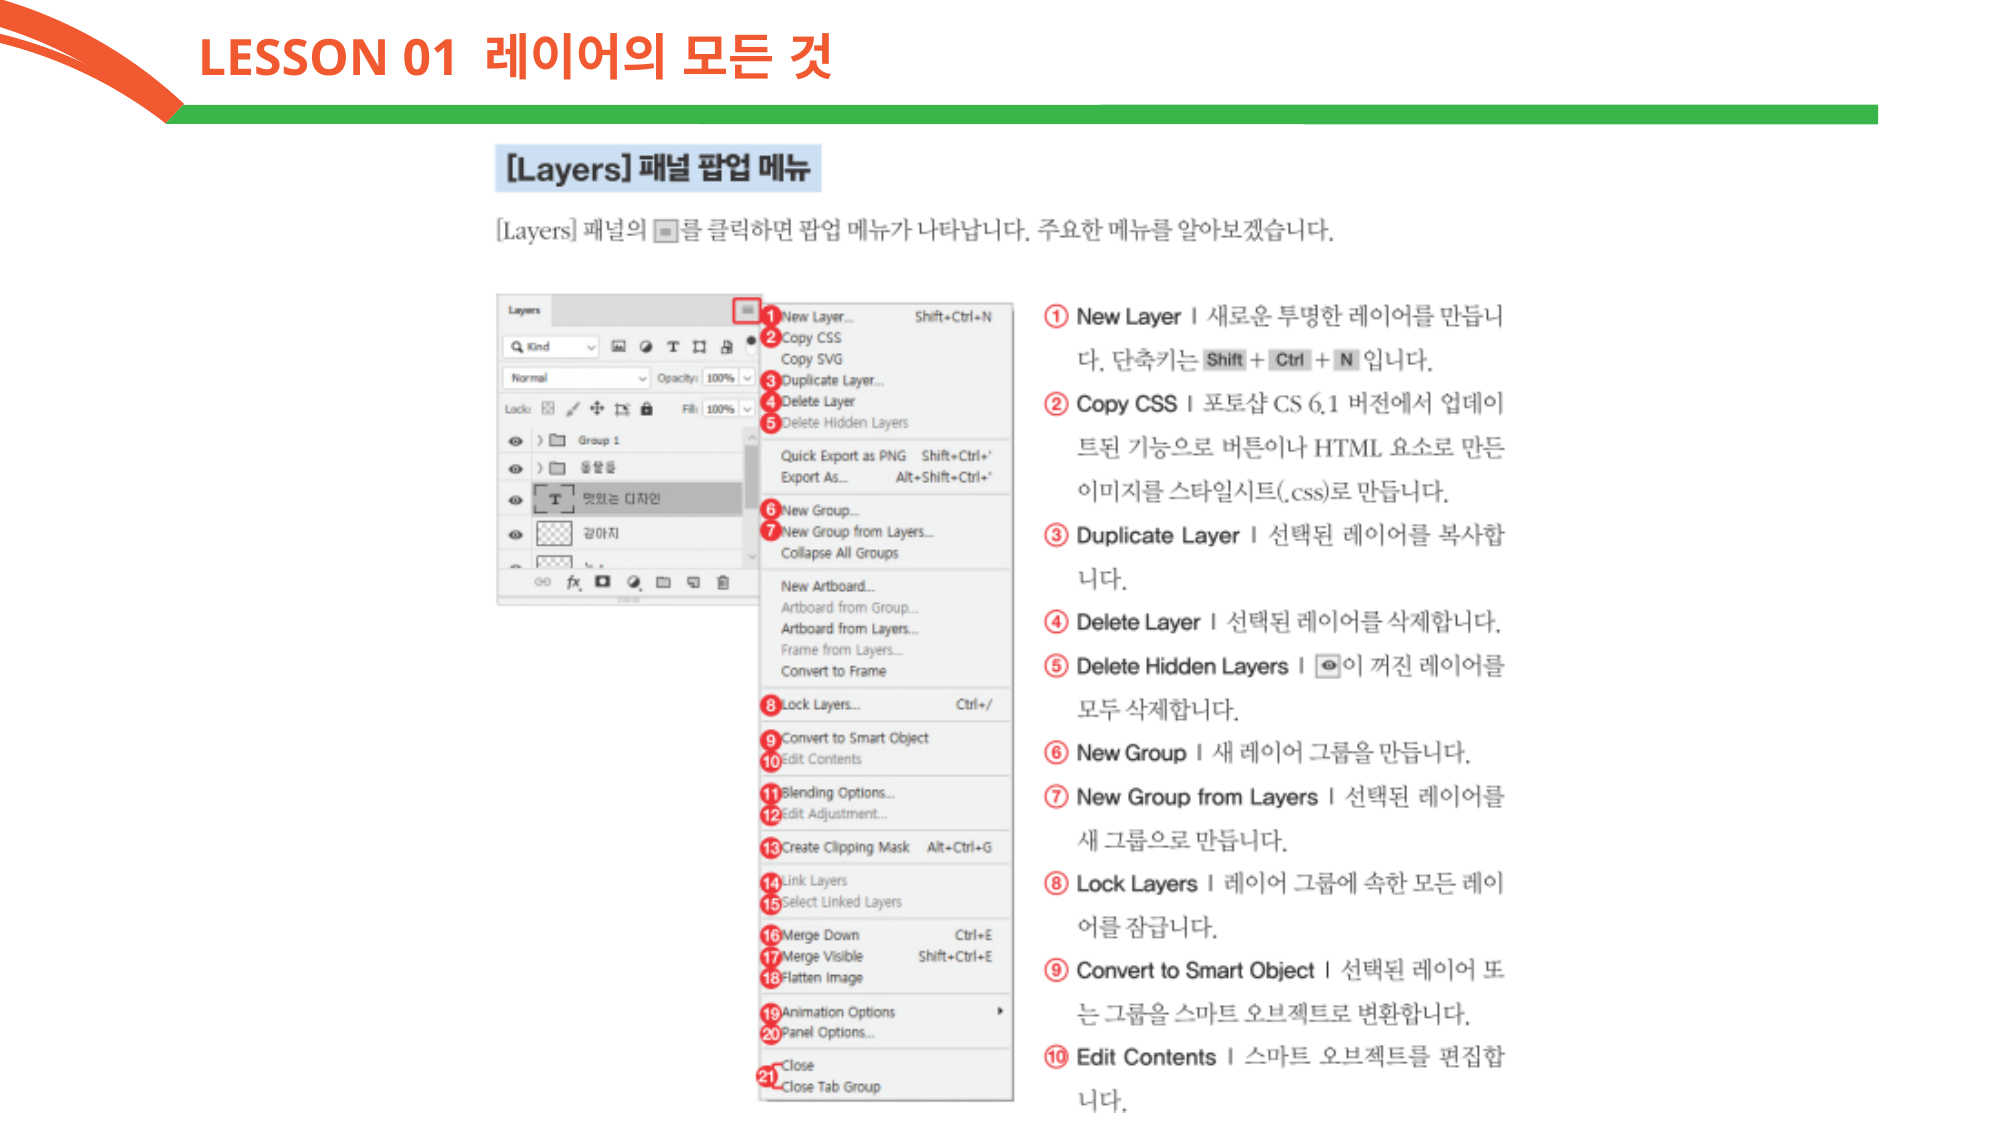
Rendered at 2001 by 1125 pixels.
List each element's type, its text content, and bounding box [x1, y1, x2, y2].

picture [484, 138, 1516, 1113]
title LESSON 01 레이어의 모든 것 [183, 24, 1836, 95]
